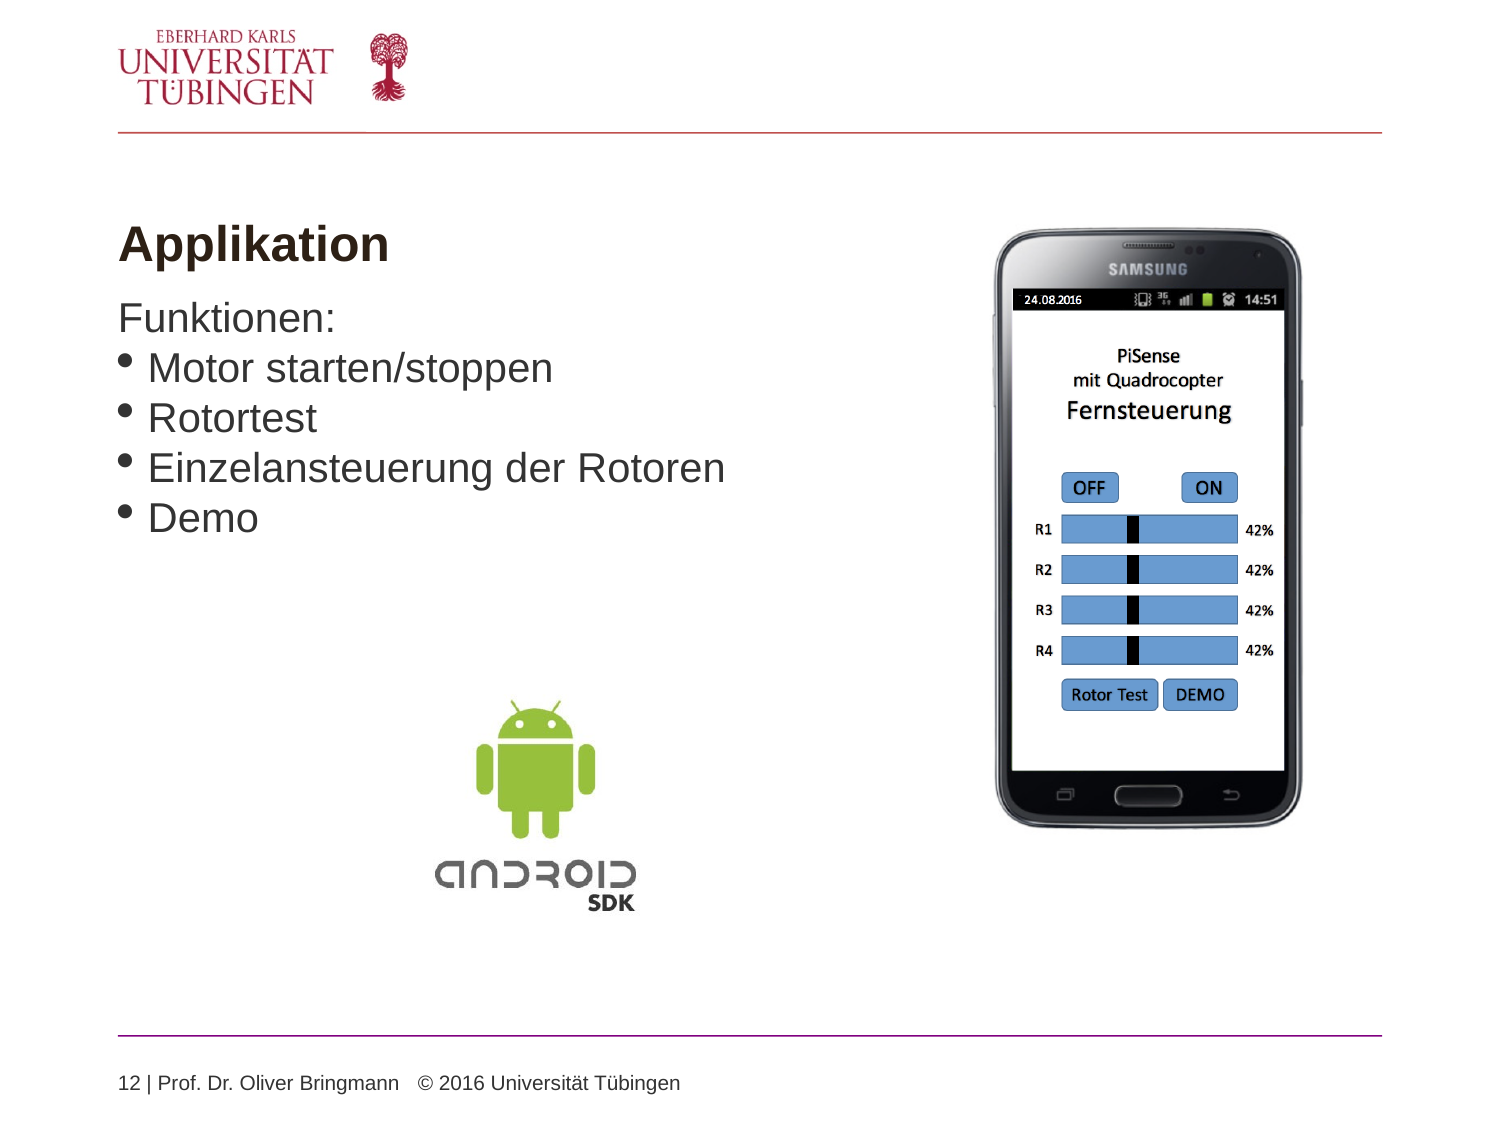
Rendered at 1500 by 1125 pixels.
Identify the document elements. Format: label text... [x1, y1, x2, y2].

picture [336, 668, 691, 951]
picture [985, 223, 1306, 838]
text_box Applikation [117, 211, 1382, 272]
picture [117, 29, 408, 105]
text_box Funktionen: Motor starten/stoppen Rotortest Einzelansteuerung der Rotoren Demo [117, 290, 1382, 1005]
